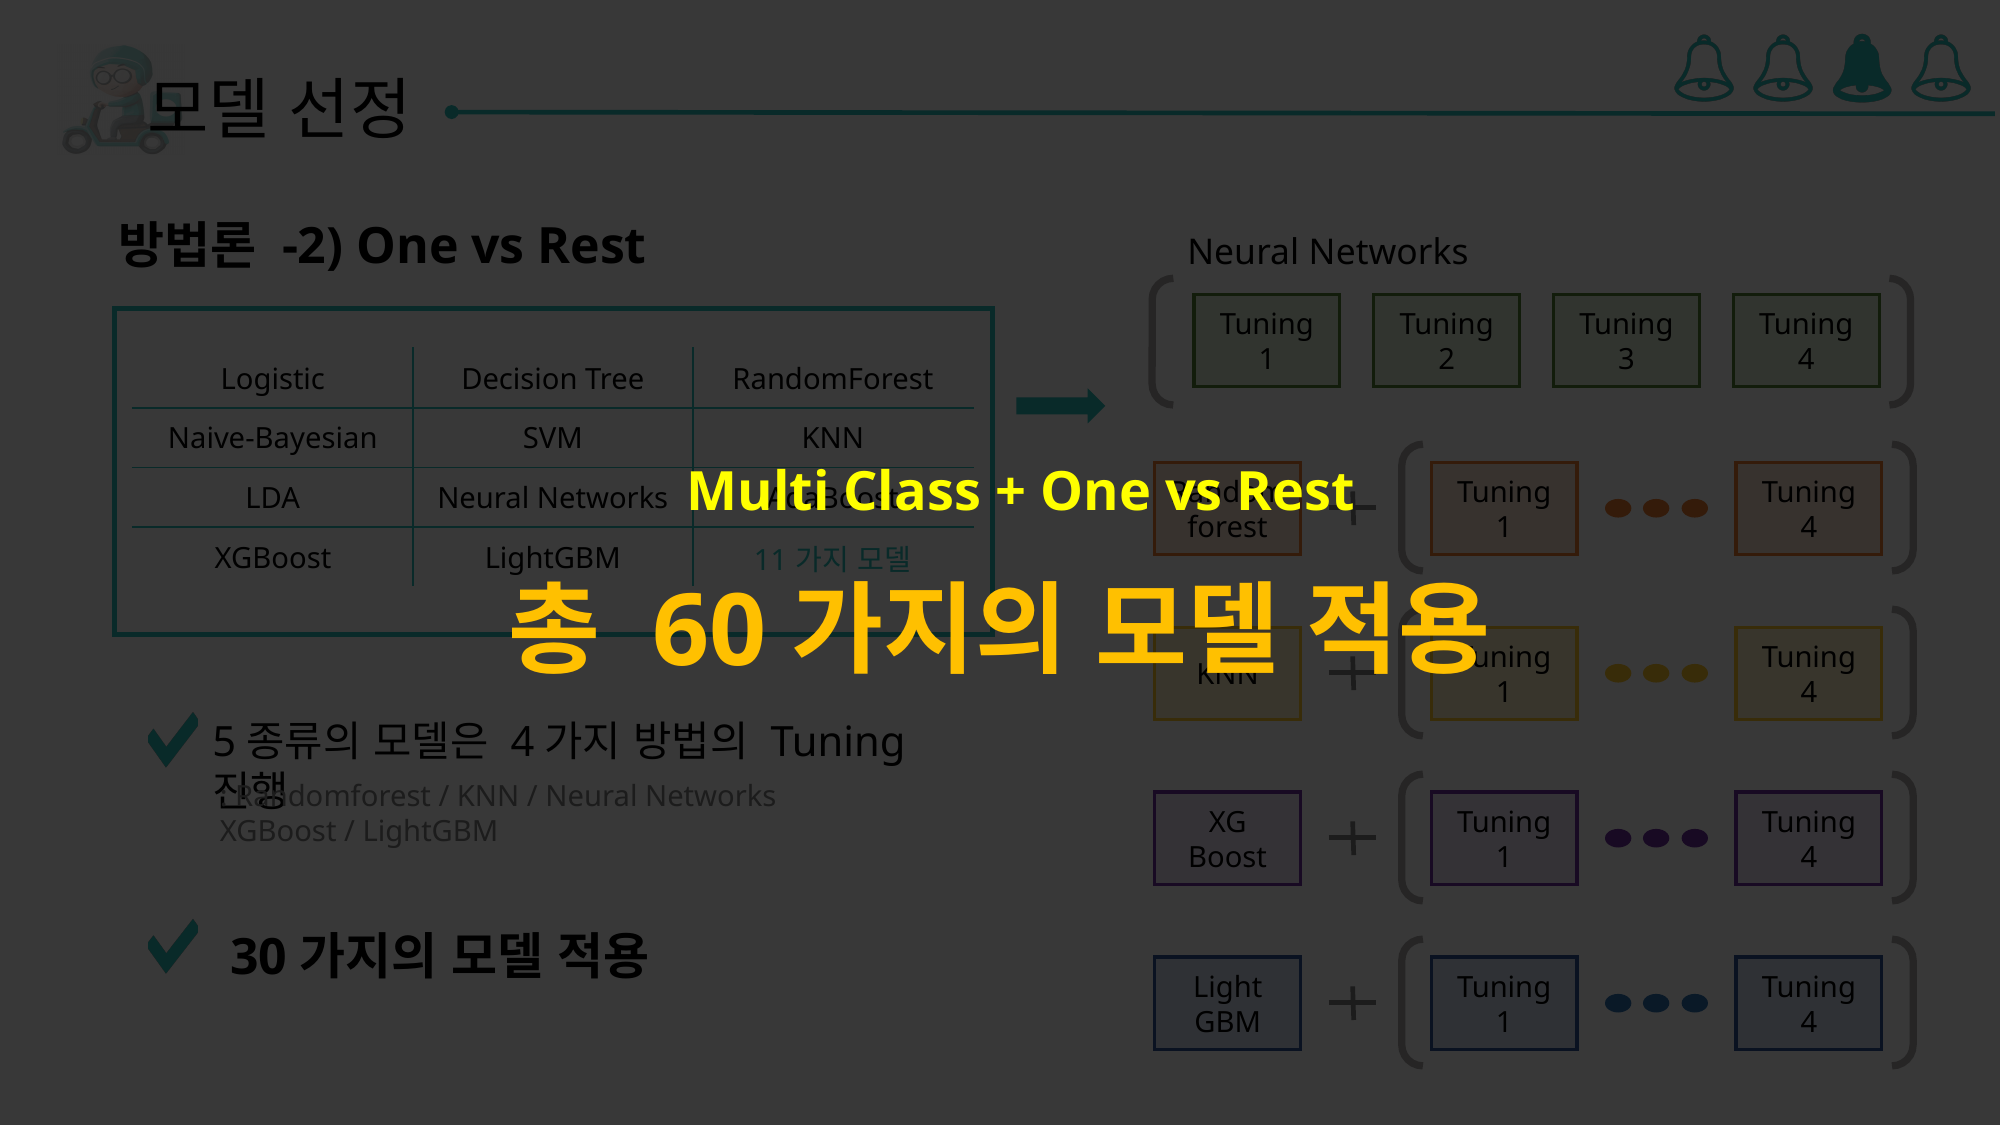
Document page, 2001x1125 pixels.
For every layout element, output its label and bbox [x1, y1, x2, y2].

text_box [57, 28, 1995, 156]
text_box [0, 0, 2000, 1125]
picture [148, 705, 198, 774]
text_box [1154, 444, 1914, 1066]
text_box [1152, 221, 1911, 405]
text_box [461, 448, 1539, 695]
picture [148, 912, 198, 980]
